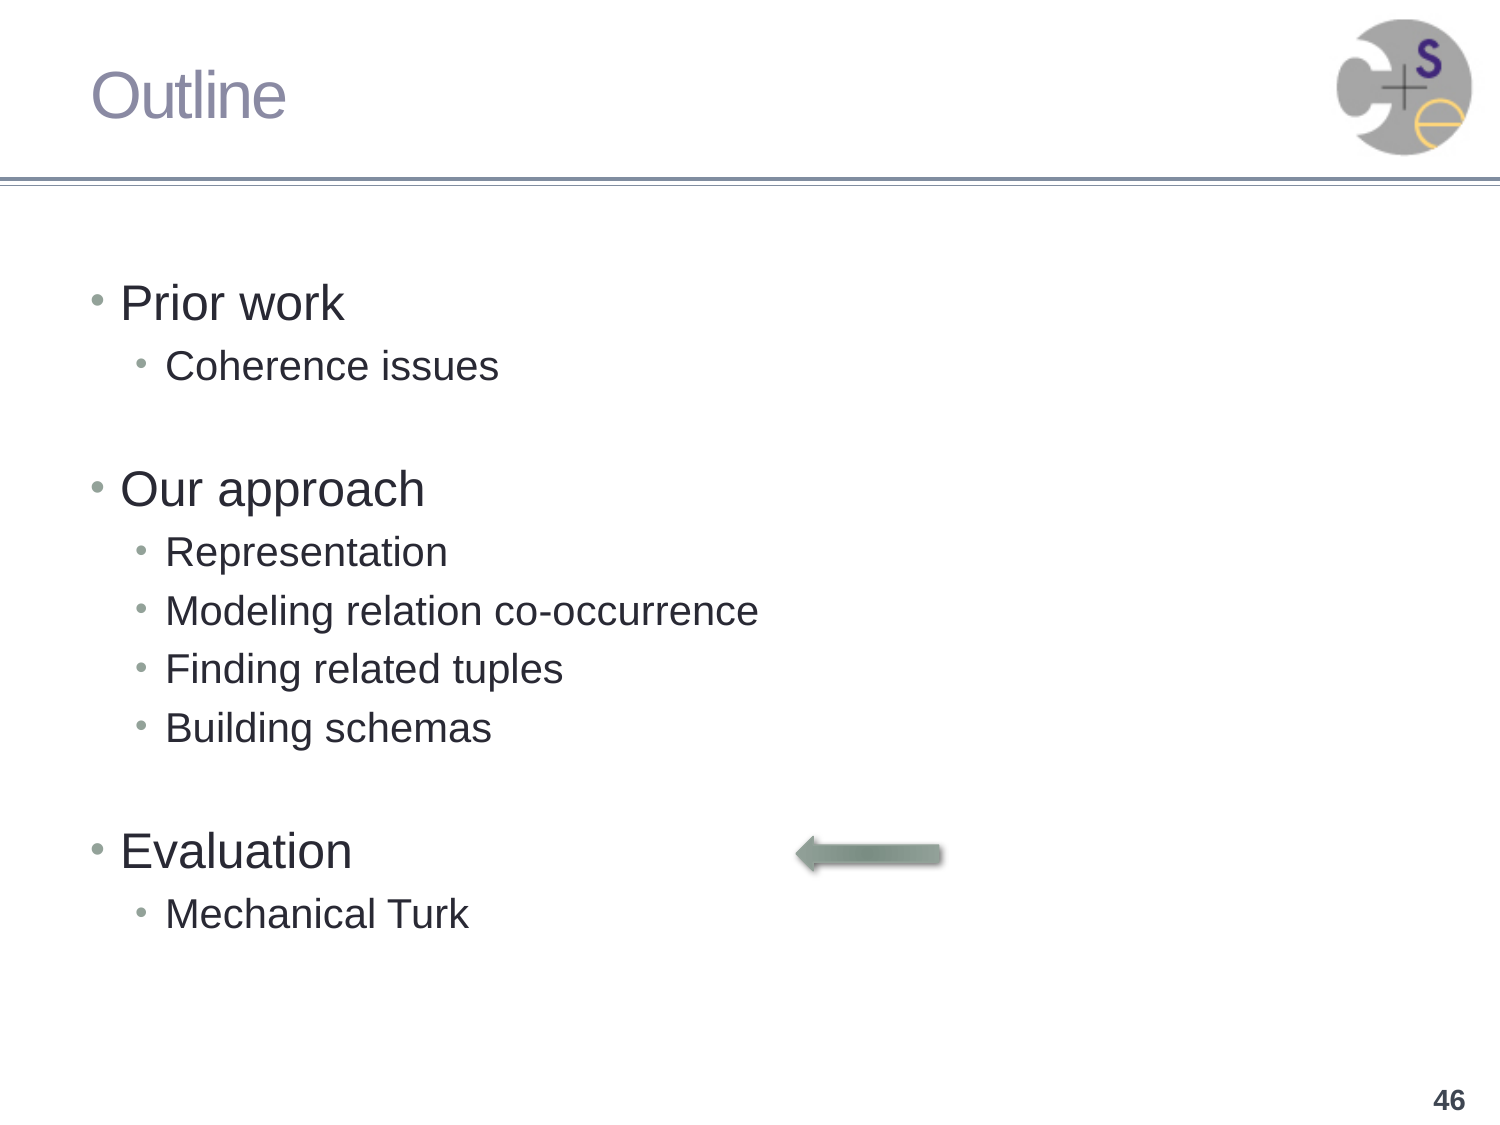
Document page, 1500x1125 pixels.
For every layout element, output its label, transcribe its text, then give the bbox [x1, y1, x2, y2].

picture [1316, 3, 1500, 173]
text_box [795, 835, 940, 872]
list Prior work Coherence issues Our approach Representation Modeling relation co-occurrence Finding related tuples Building schemas Evaluation Mechanical Turk [75, 262, 1425, 1063]
slide_number 46 [1399, 1071, 1500, 1125]
title Outline [75, 10, 1425, 173]
